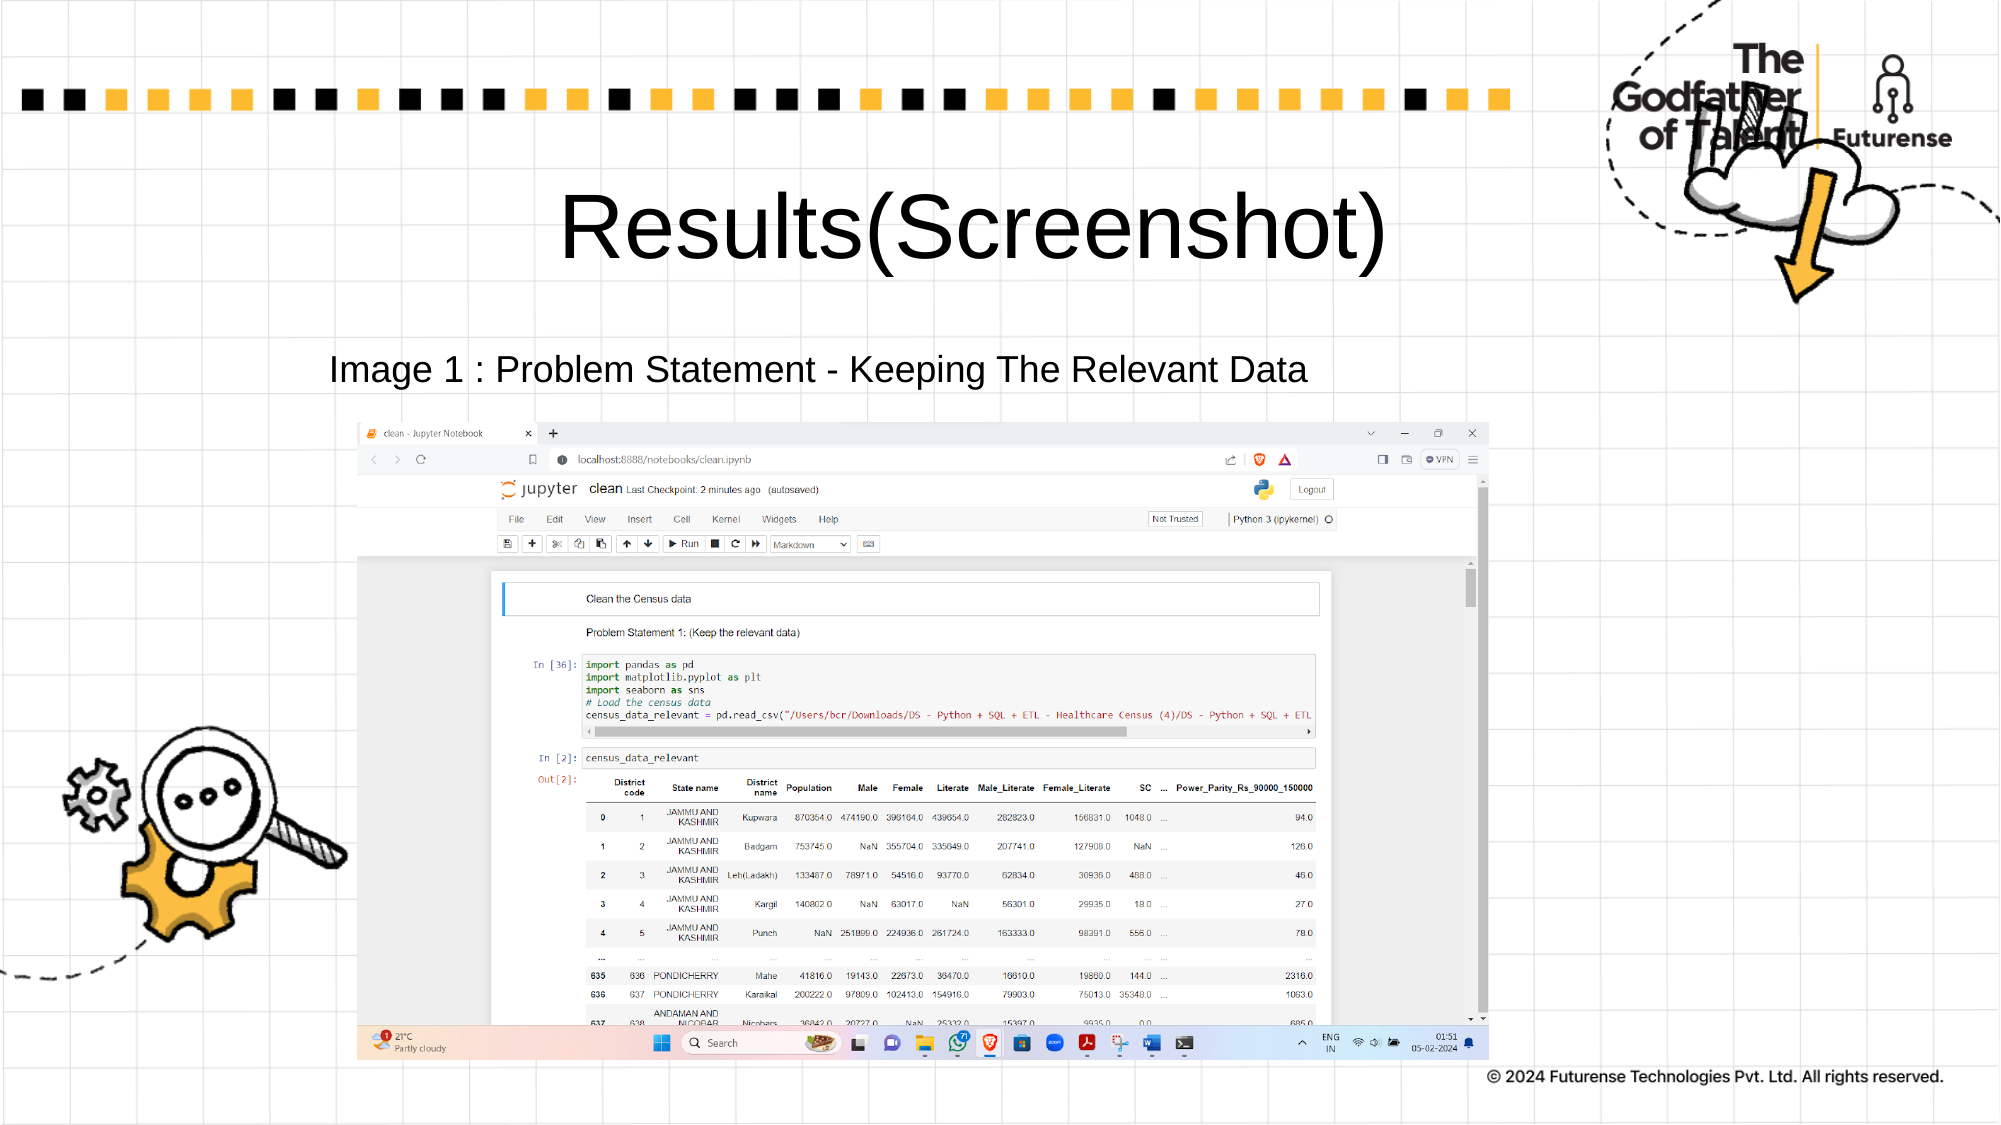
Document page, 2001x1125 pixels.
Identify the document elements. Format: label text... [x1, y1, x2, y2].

text_box Image 1 : Problem Statement - Keeping The Relevant Data [314, 337, 1592, 398]
title Results(Screenshot) [357, 119, 1592, 337]
picture [0, 0, 2001, 1125]
